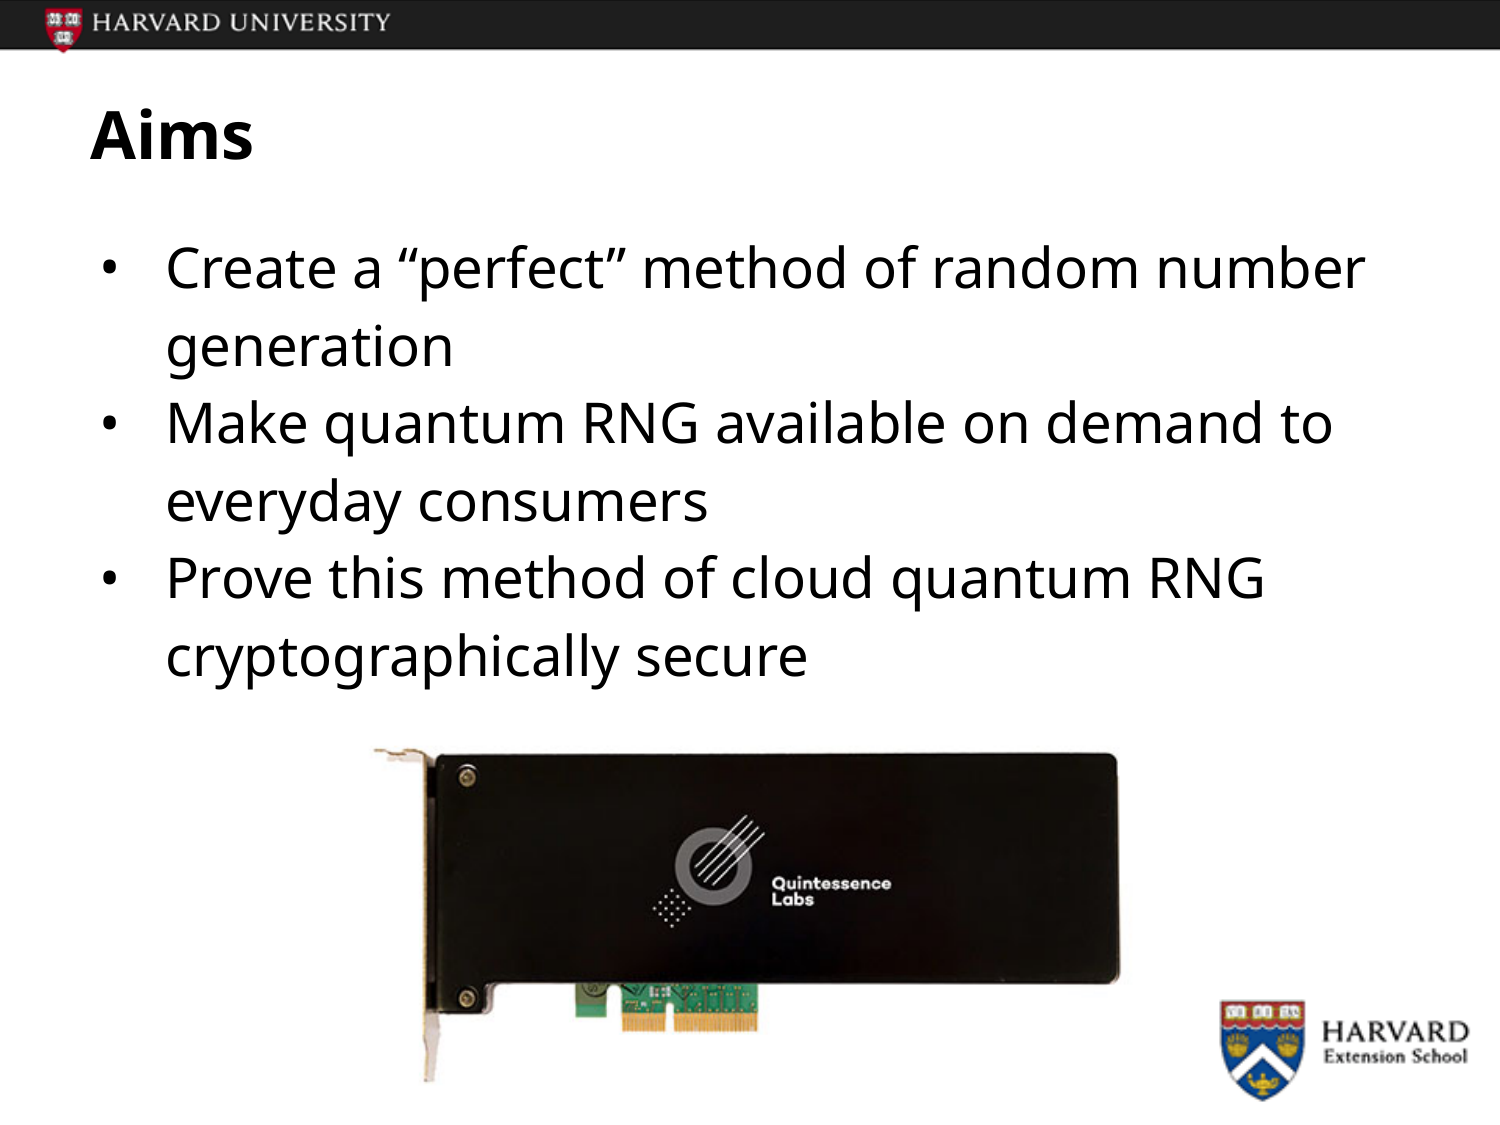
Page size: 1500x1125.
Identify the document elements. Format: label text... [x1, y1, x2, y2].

text_box Aims [74, 85, 1425, 181]
text_box Create a “perfect” method of random number generation Make quantum RNG available on demand to everyday consumers Prove this method of cloud quantum RNG cryptographically secure [74, 214, 1425, 836]
picture [0, 0, 1500, 58]
picture [1218, 998, 1483, 1104]
picture [356, 721, 1144, 1104]
